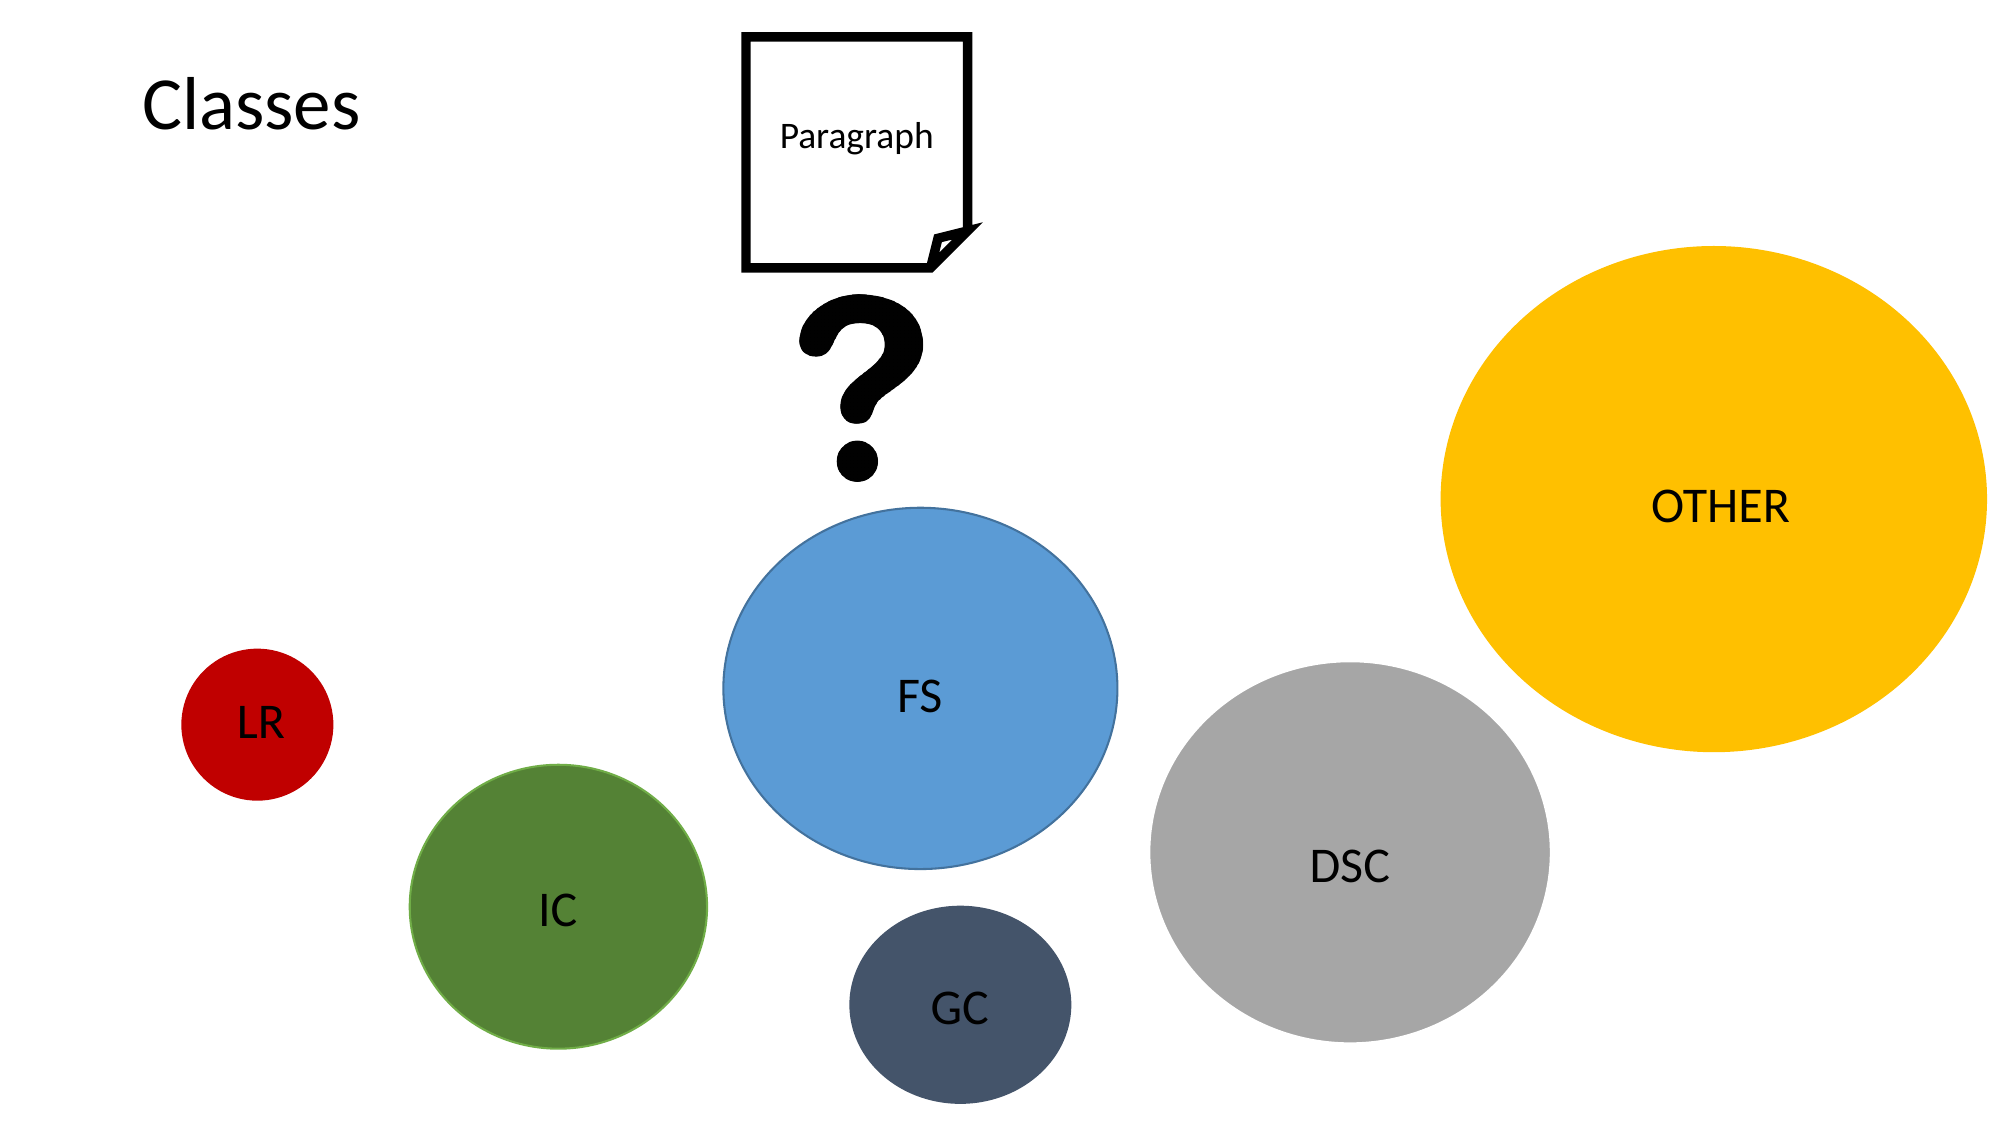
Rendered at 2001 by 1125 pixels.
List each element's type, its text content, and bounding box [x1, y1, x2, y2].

text_box IC [332, 868, 783, 944]
text_box [1150, 660, 1550, 824]
text_box [725, 506, 1116, 655]
text_box [188, 757, 327, 801]
text_box [727, 731, 1113, 871]
text_box [195, 648, 320, 681]
text_box GC [734, 966, 1185, 1042]
text_box [1154, 900, 1546, 1045]
text_box LR [35, 681, 486, 757]
text_box [857, 1042, 1064, 1104]
text_box DSC [1124, 824, 1575, 900]
text_box [858, 905, 1063, 966]
picture [767, 294, 955, 482]
text_box FS [694, 655, 1145, 731]
text_box Classes [26, 46, 477, 152]
text_box OTHER [1495, 465, 1946, 541]
text_box [413, 944, 703, 1050]
text_box [1440, 245, 1988, 753]
text_box [414, 763, 703, 868]
text_box Paragraph [745, 35, 971, 269]
